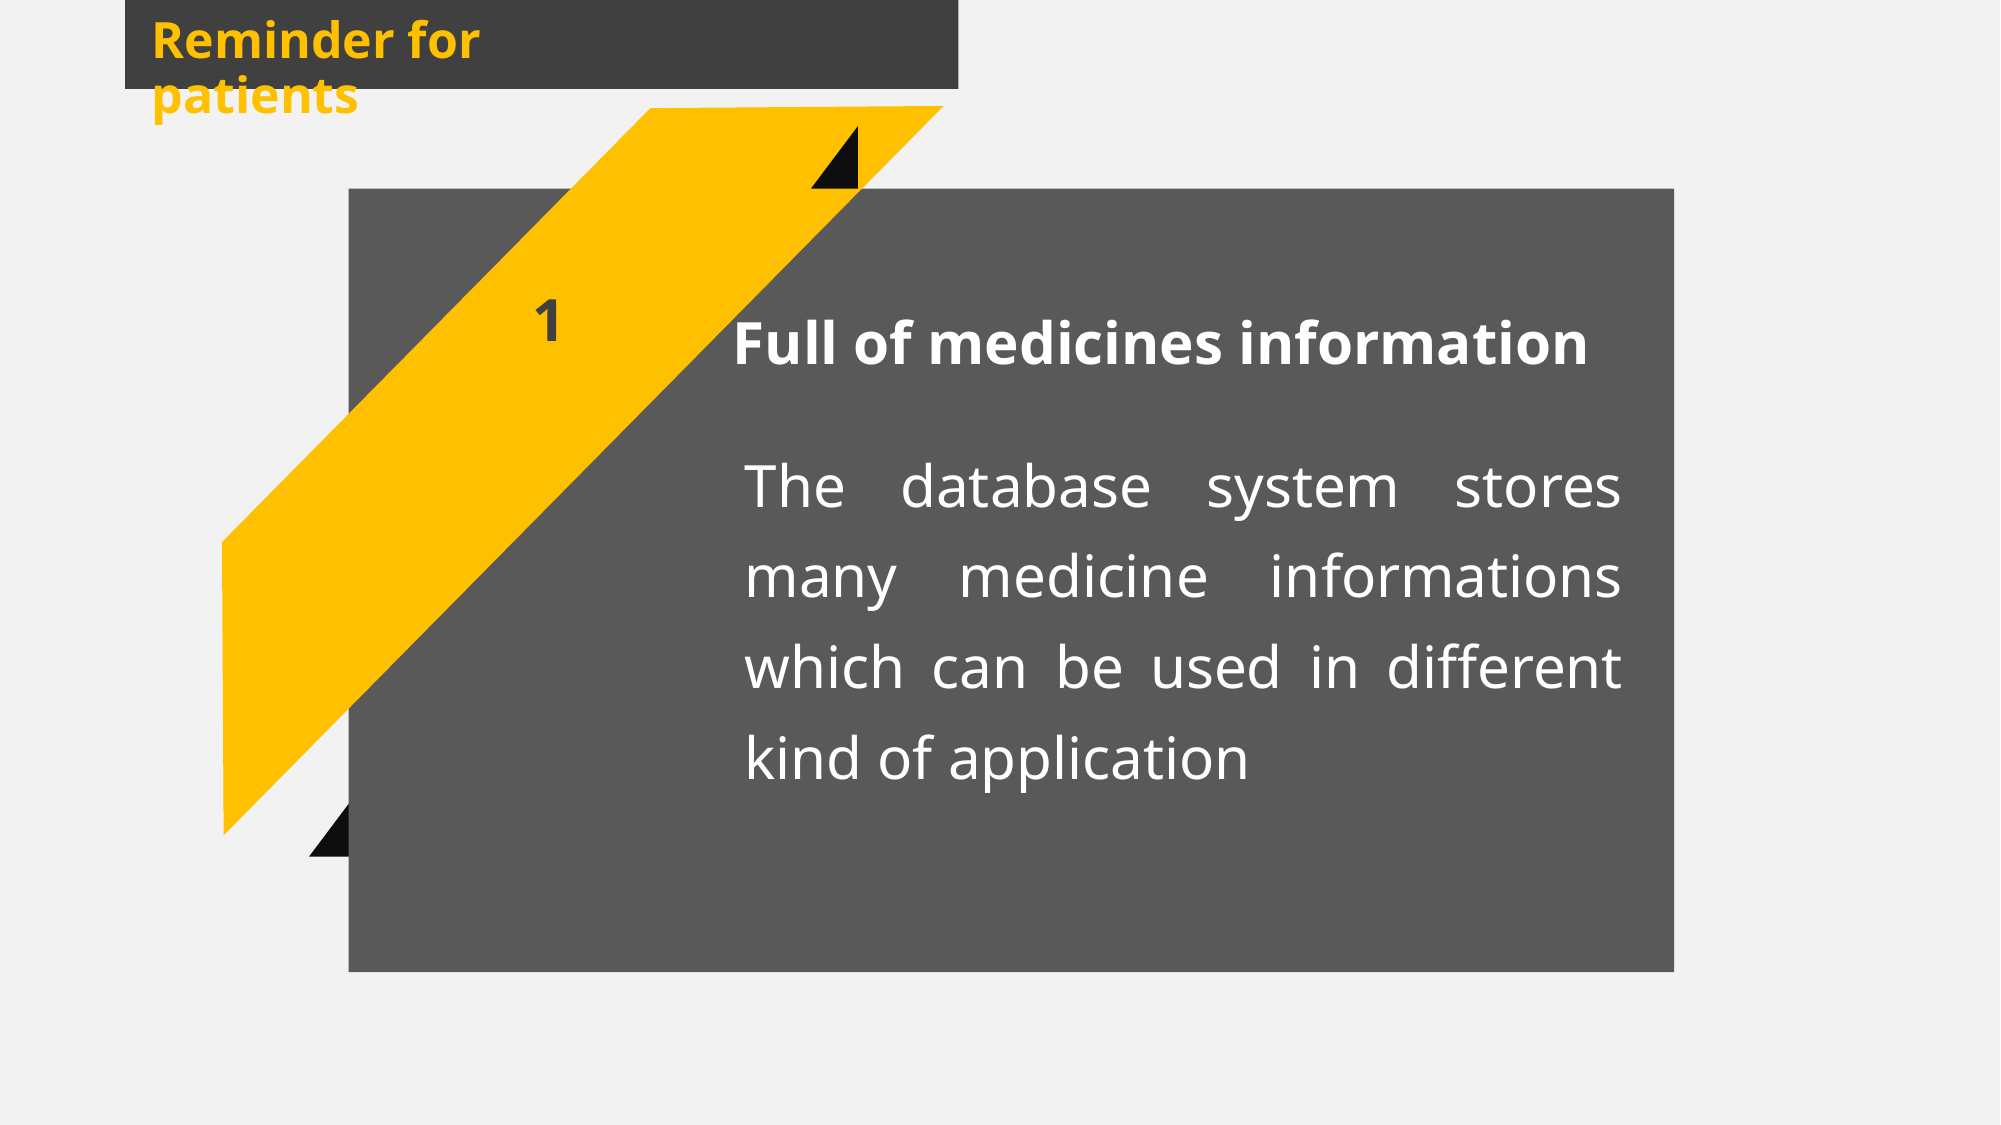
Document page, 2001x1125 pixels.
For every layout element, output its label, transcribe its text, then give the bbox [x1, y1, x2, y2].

list Reminder for patients [136, 8, 309, 85]
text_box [309, 0, 1675, 973]
